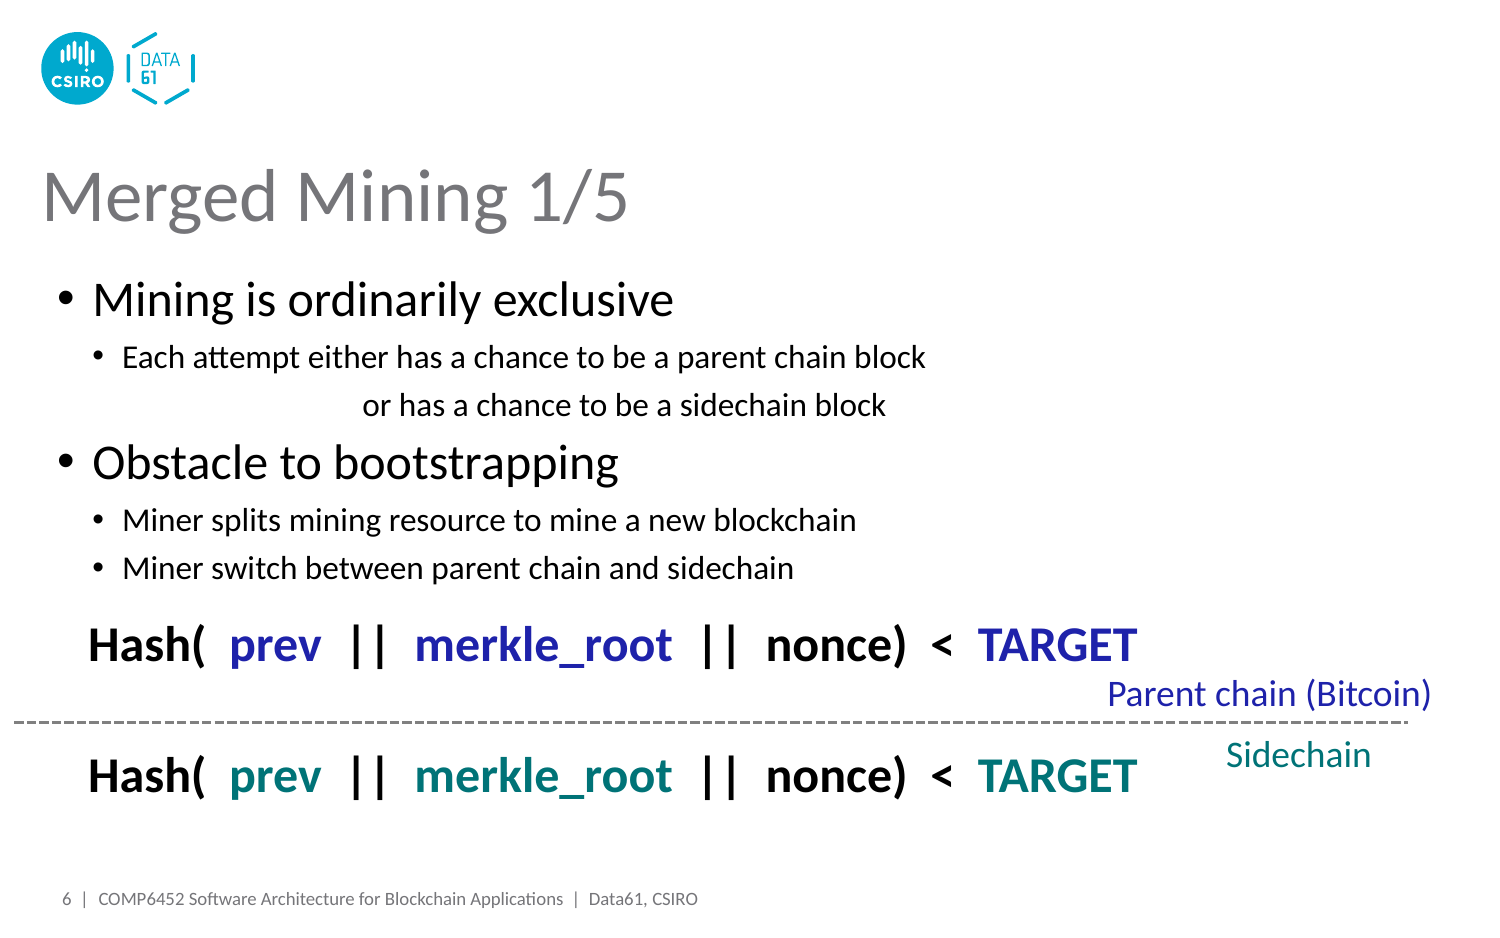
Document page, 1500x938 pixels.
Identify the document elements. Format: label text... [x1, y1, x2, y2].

text_box Sidechain [1211, 722, 1444, 783]
text_box Hash( prev || merkle_root || nonce) < TARGET [73, 604, 1196, 679]
slide_number 6 | [41, 889, 89, 907]
text_box Hash( prev || merkle_root || nonce) < TARGET [73, 735, 1196, 811]
footer COMP6452 Software Architecture for Blockchain Applications | Data61, CSIRO [98, 889, 1097, 907]
list Mining is ordinarily exclusive Each attempt either has a chance to be a parent chain block or has a chance to be a sidechain block Obstacle to bootstrapping Miner splits mining resource to mine a new blockchain Miner switch between parent chain and sidechain [57, 273, 1446, 608]
text_box Parent chain (Bitcoin) [1092, 661, 1462, 721]
title Merged Mining 1/5 [41, 146, 1459, 264]
